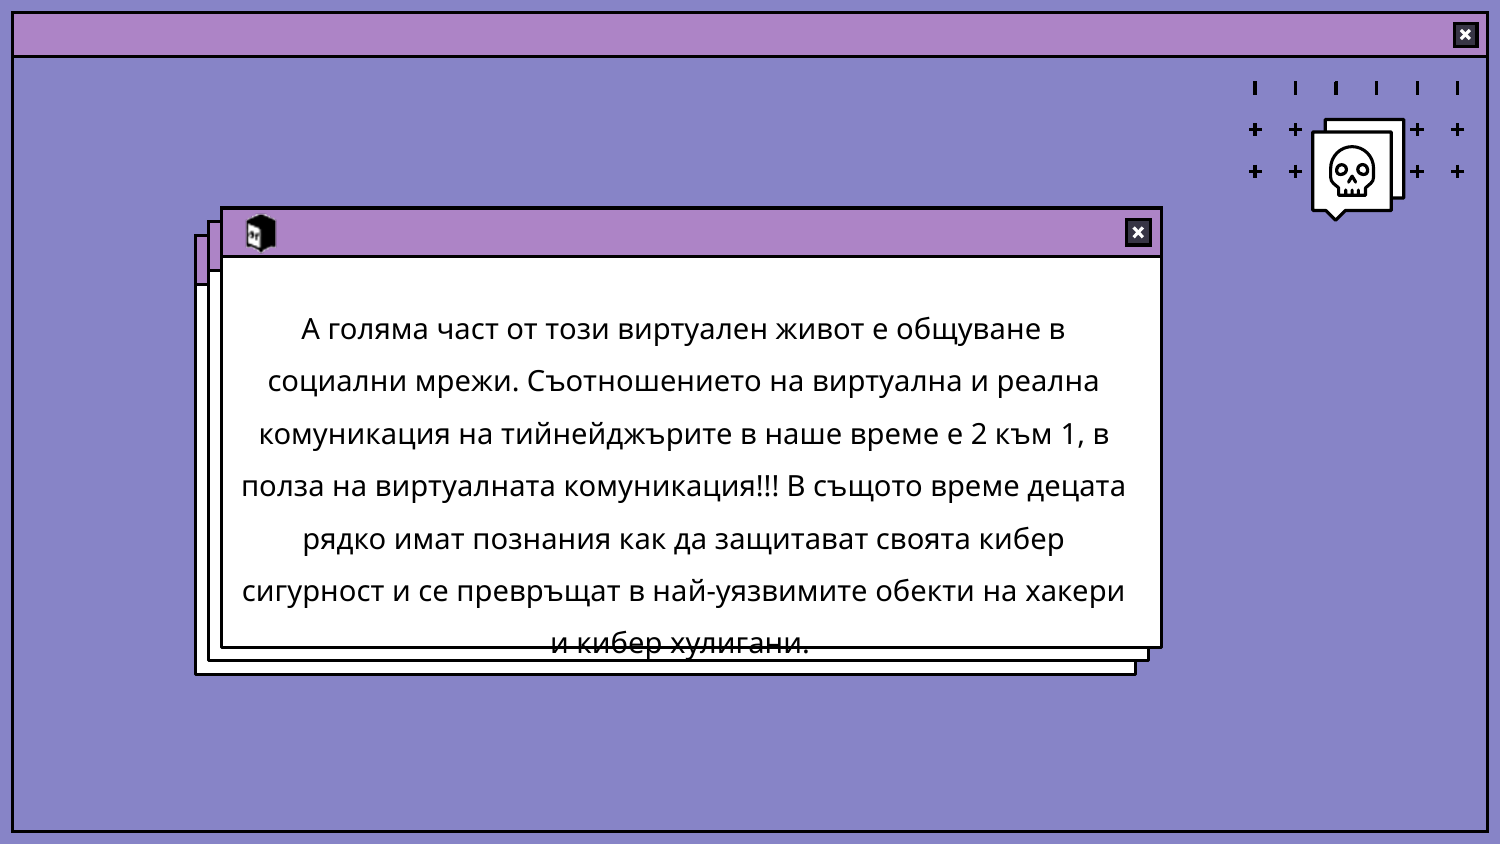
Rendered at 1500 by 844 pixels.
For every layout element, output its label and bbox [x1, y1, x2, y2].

list [29, 241, 657, 797]
text_box [195, 207, 1162, 675]
picture [225, 194, 301, 270]
